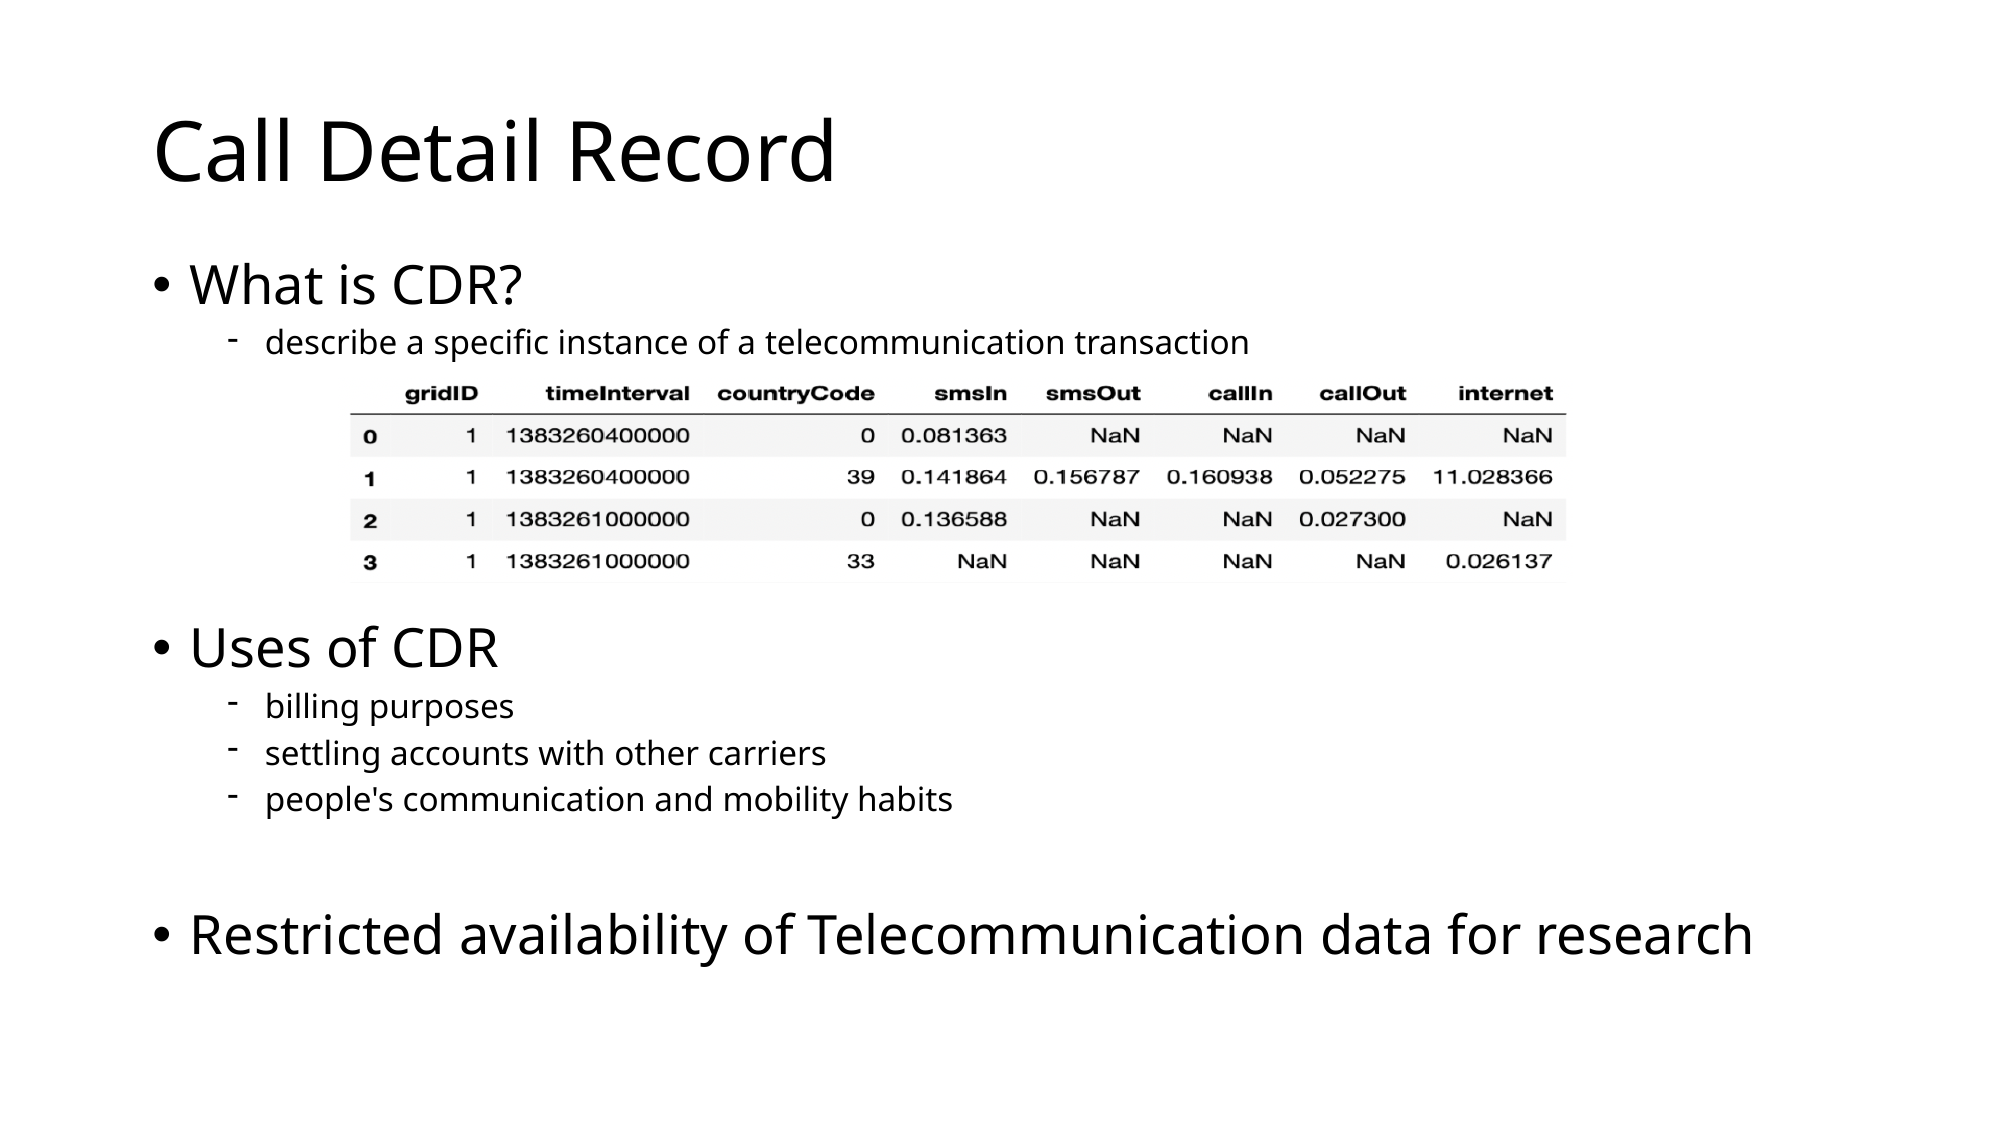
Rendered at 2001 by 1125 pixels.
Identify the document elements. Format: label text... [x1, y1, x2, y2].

picture [338, 377, 1573, 583]
list What is CDR? describe a specific instance of a telecommunication transaction Uses of CDR billing purposes settling accounts with other carriers people's communication and mobility habits Restricted availability of Telecommunication data for research [137, 249, 1863, 1066]
title Call Detail Record [137, 59, 1863, 249]
